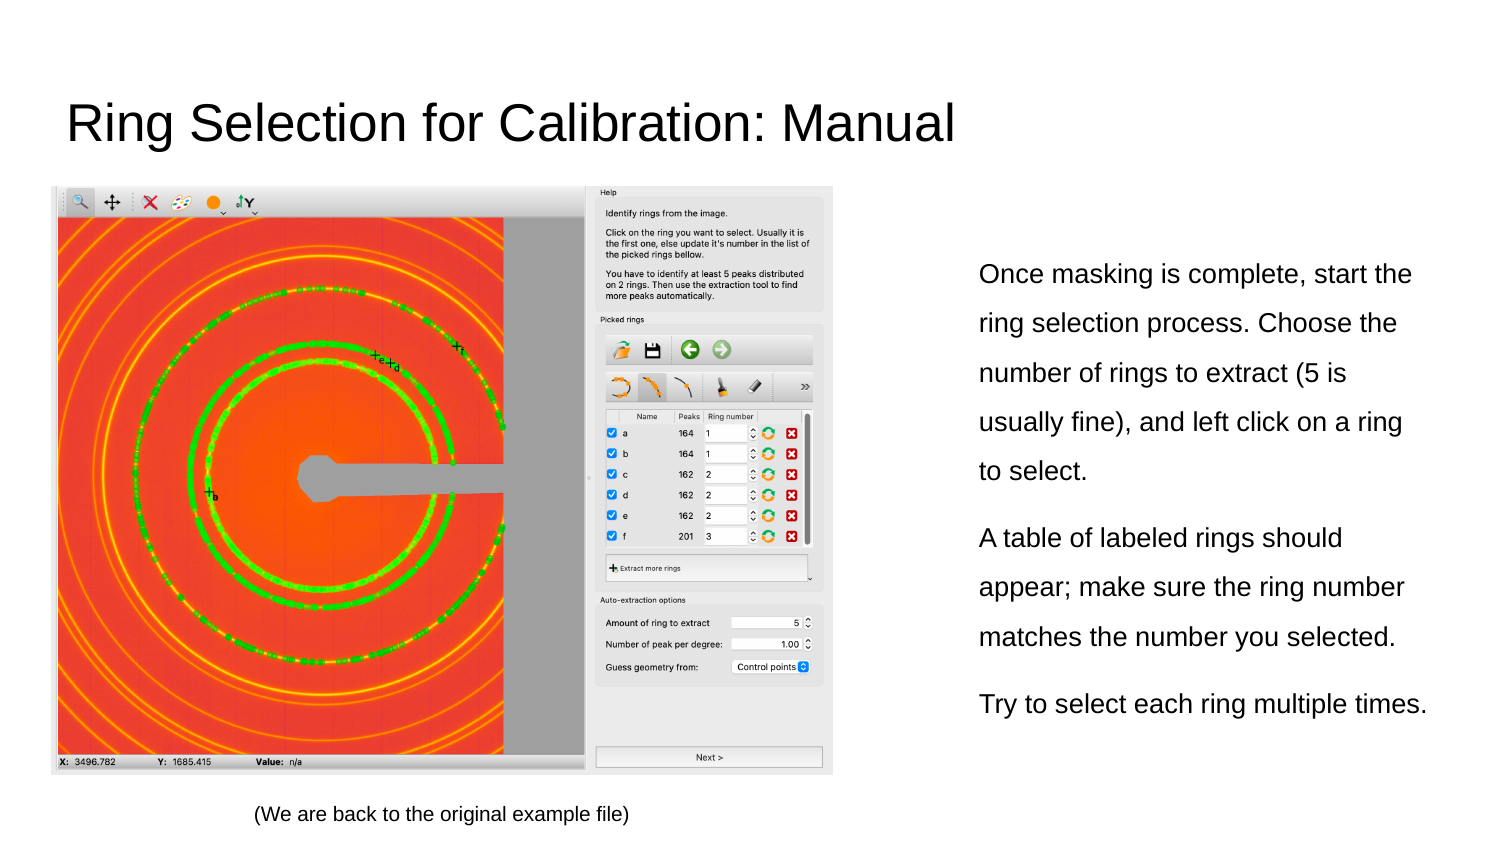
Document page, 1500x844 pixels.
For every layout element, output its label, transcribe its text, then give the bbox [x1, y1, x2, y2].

picture [50, 186, 833, 775]
list Once masking is complete, start the ring selection process. Choose the number of rings to extract (5 is usually fine), and left click on a ring to select. A table of labeled rings should appear; make sure the ring number matches the number you selected. Try to select each ring multiple times. [964, 225, 1449, 786]
title Ring Selection for Calibration: Manual [51, 72, 1449, 167]
text_box (We are back to the original example file) [158, 785, 726, 819]
